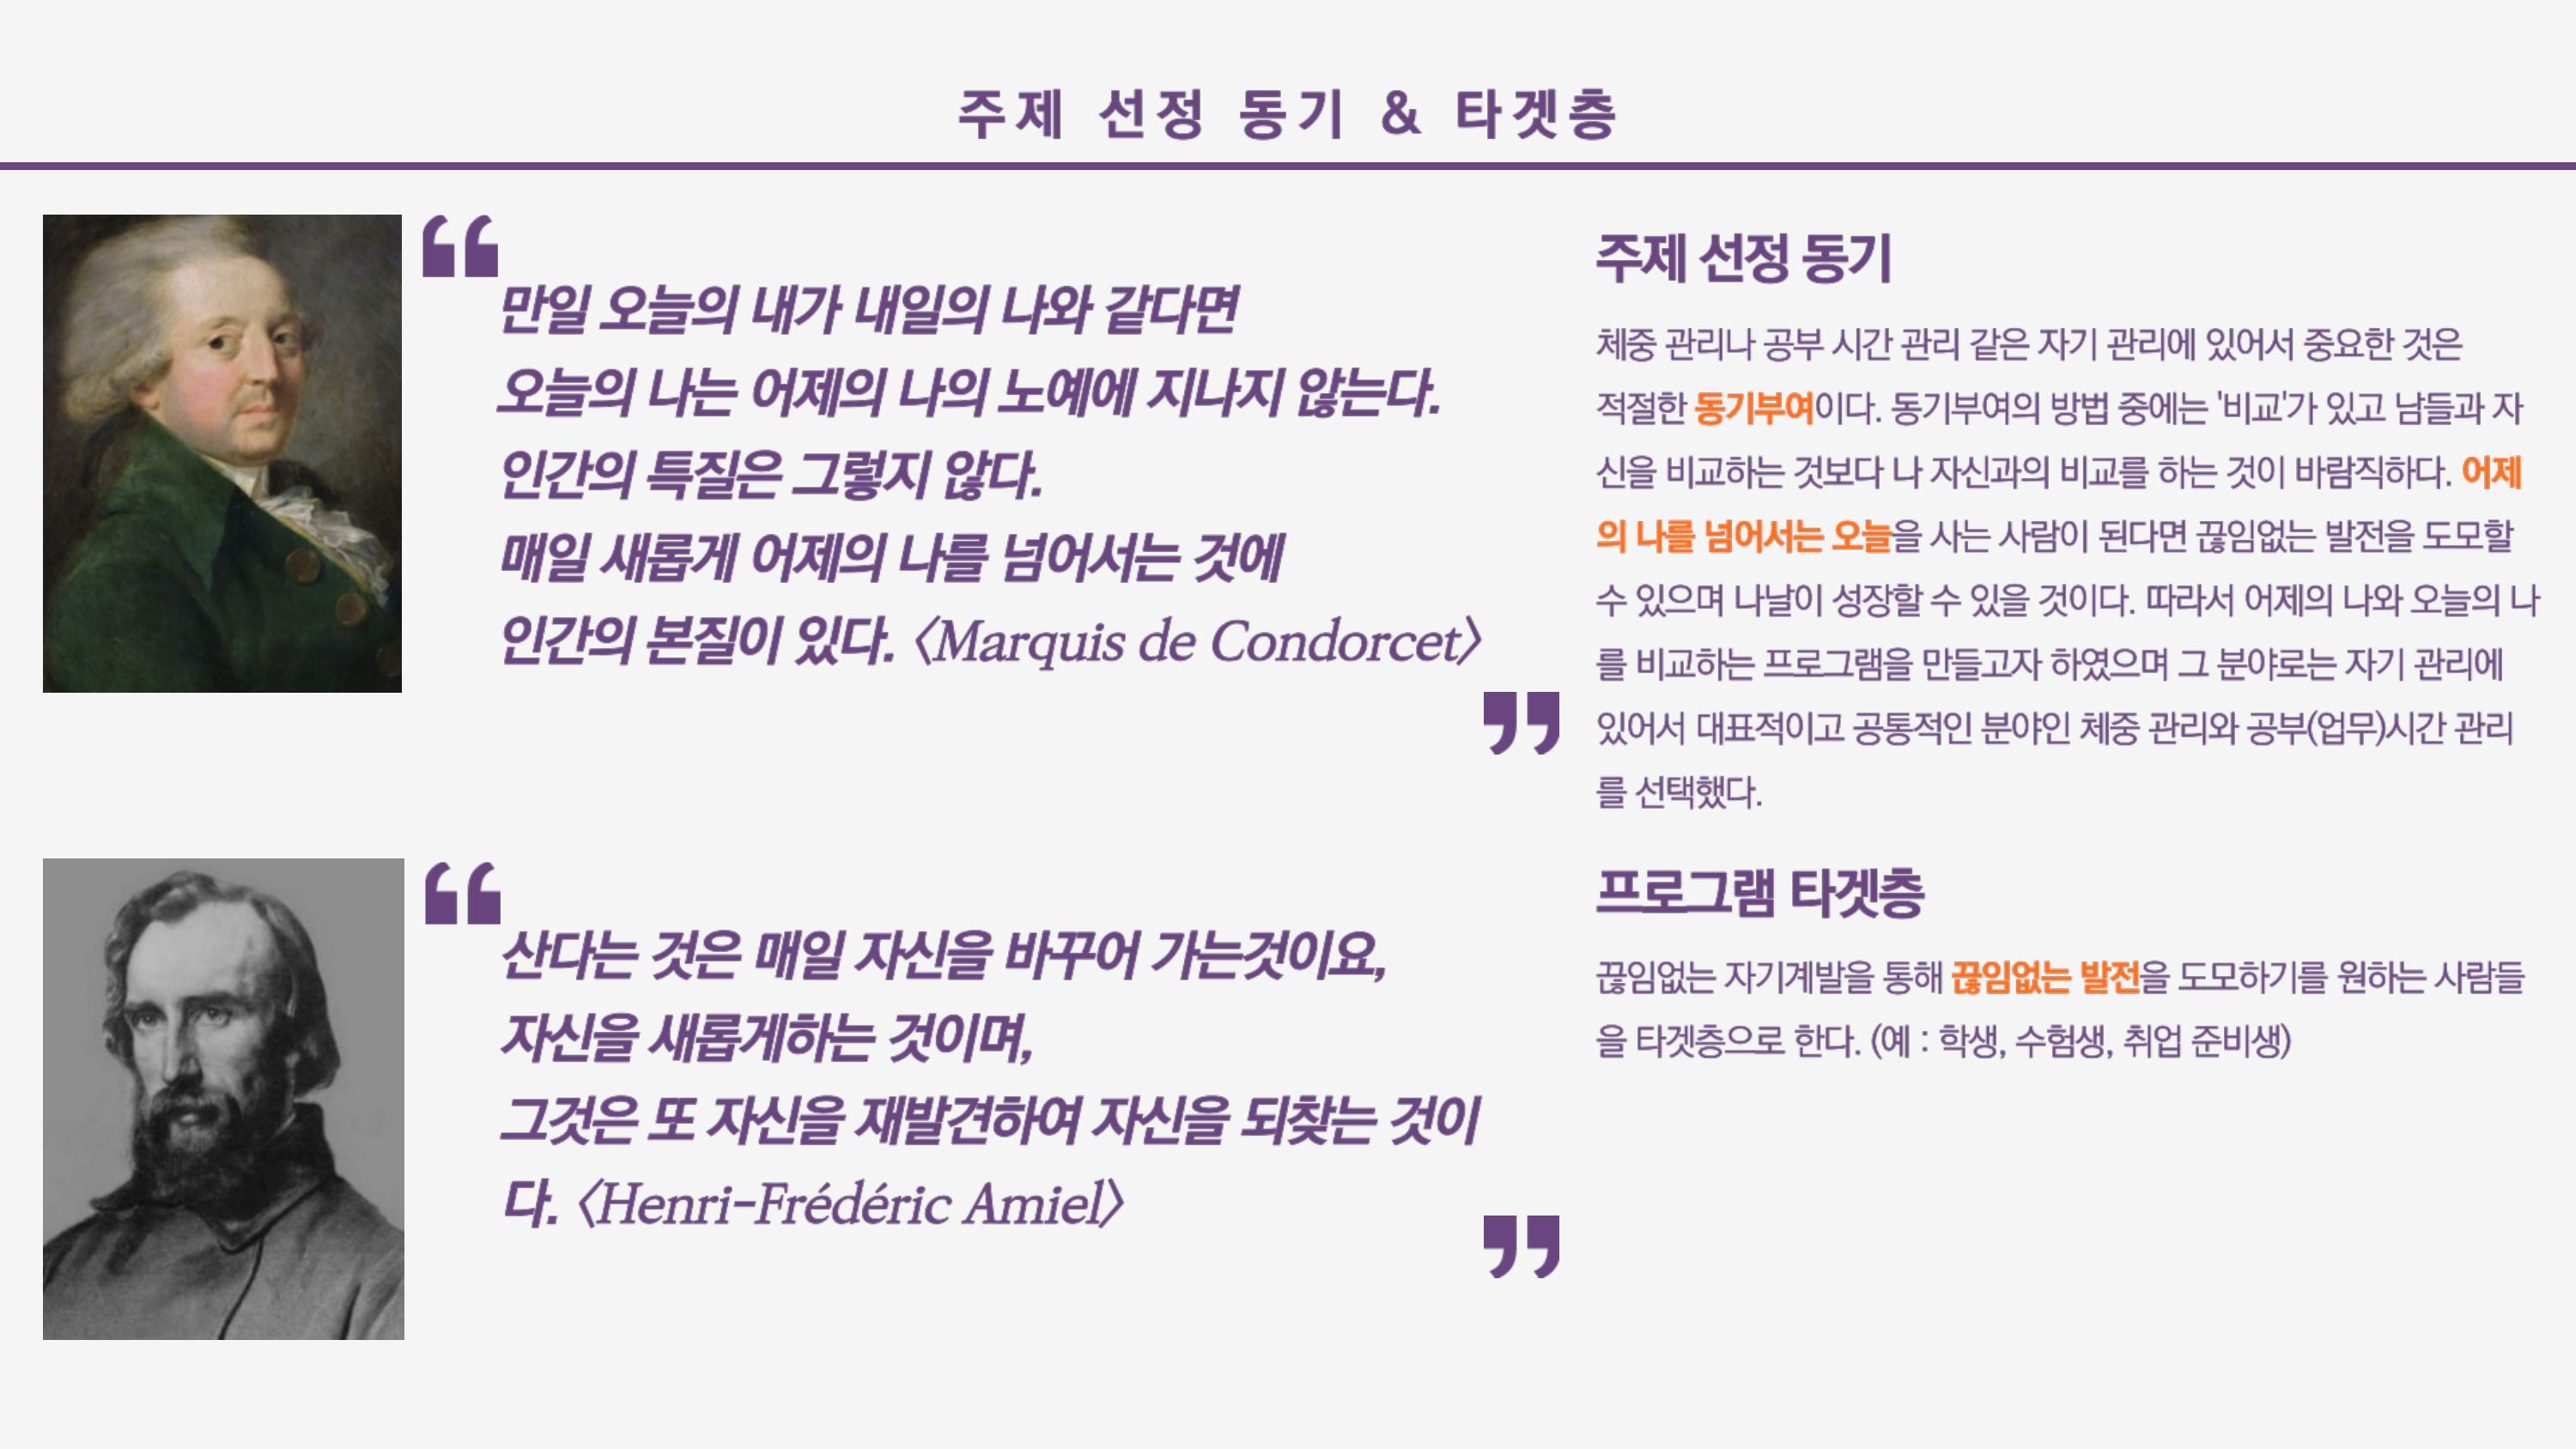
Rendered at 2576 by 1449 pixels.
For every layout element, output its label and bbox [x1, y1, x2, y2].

picture [489, 266, 1508, 709]
picture [1588, 207, 1919, 312]
picture [1591, 949, 2543, 1092]
text_box [1484, 1216, 1560, 1279]
picture [882, 70, 1641, 162]
text_box [0, 162, 2576, 170]
picture [1588, 315, 2558, 947]
text_box [422, 215, 498, 278]
picture [491, 912, 1503, 1272]
text_box [42, 858, 404, 1340]
text_box [1484, 692, 1560, 755]
text_box [42, 215, 402, 694]
text_box [425, 861, 501, 925]
